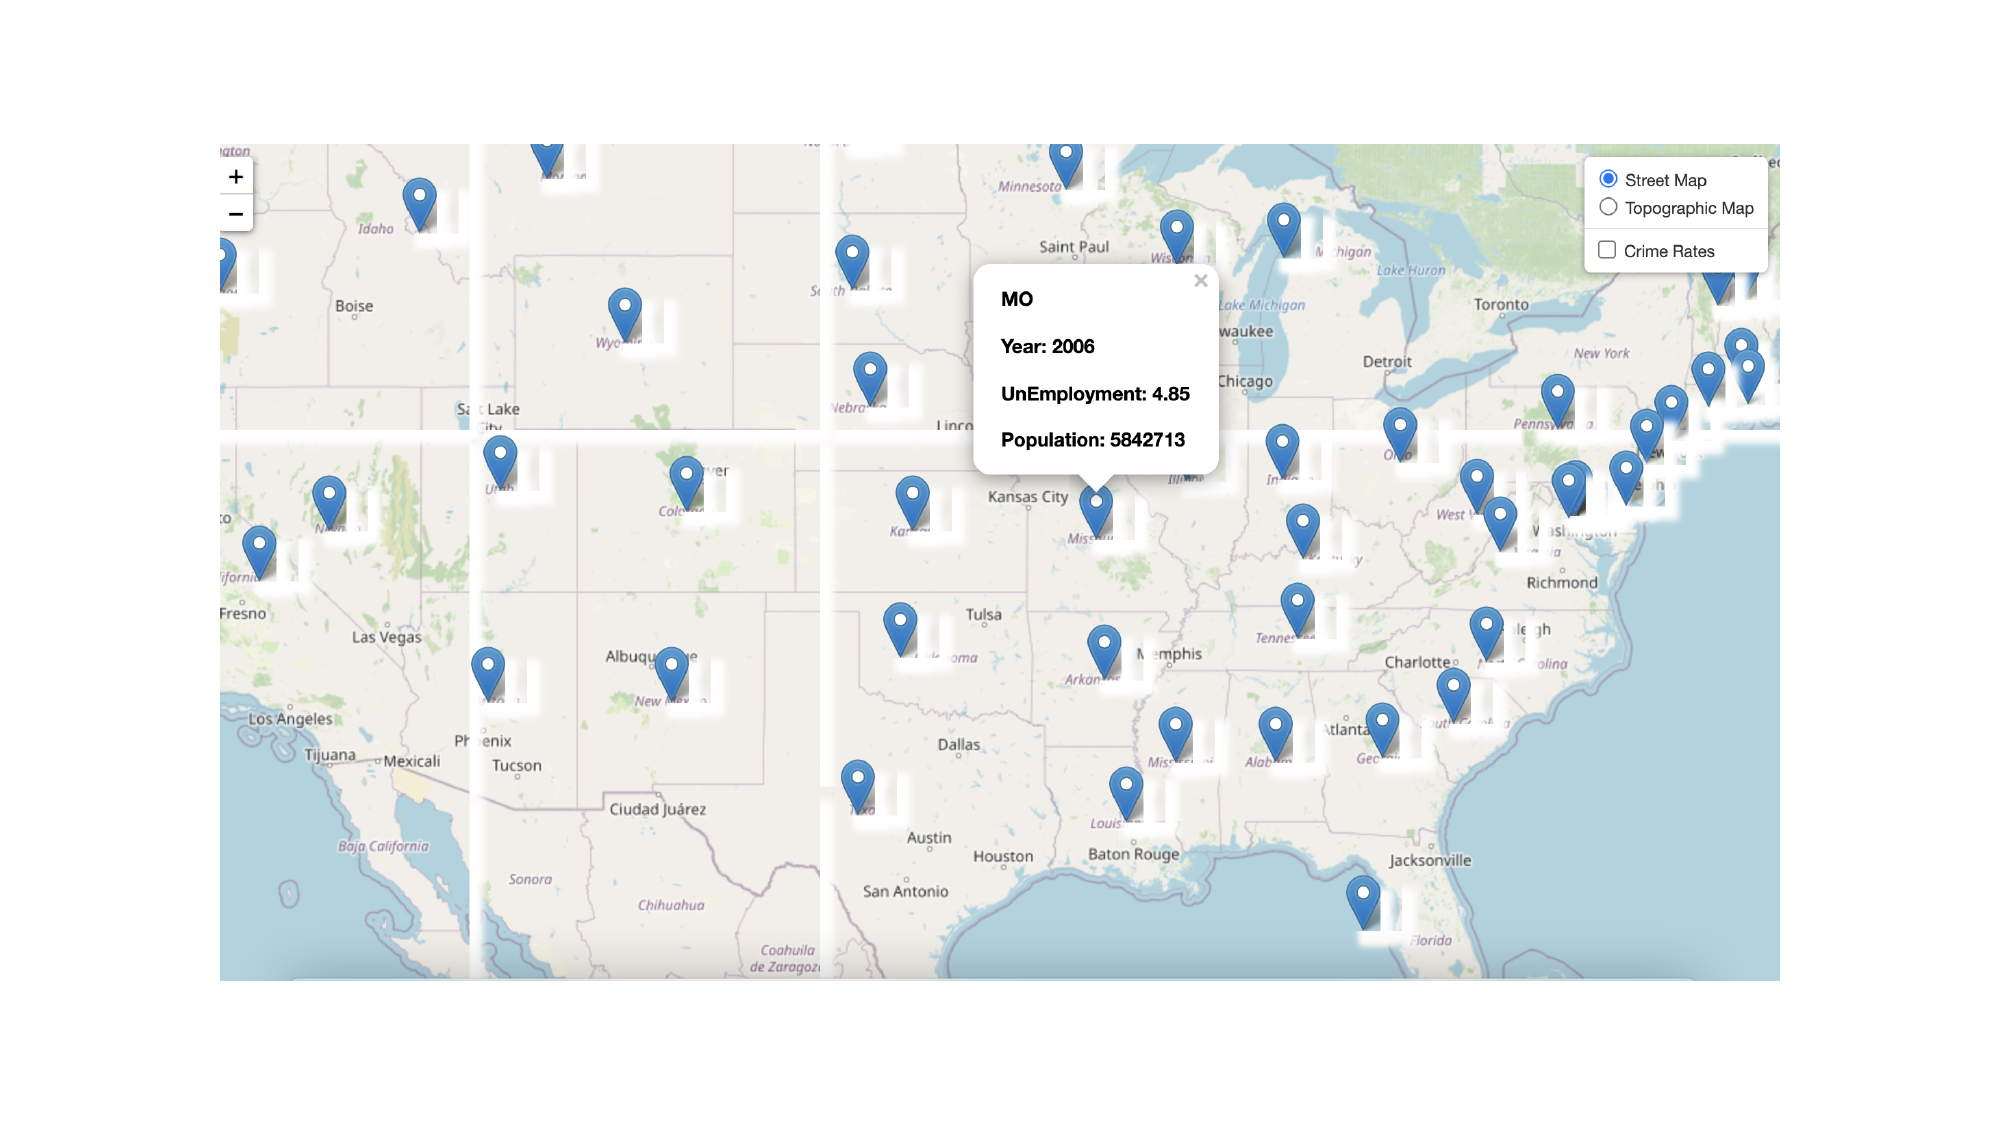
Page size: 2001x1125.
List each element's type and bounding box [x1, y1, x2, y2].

list [220, 144, 1780, 981]
